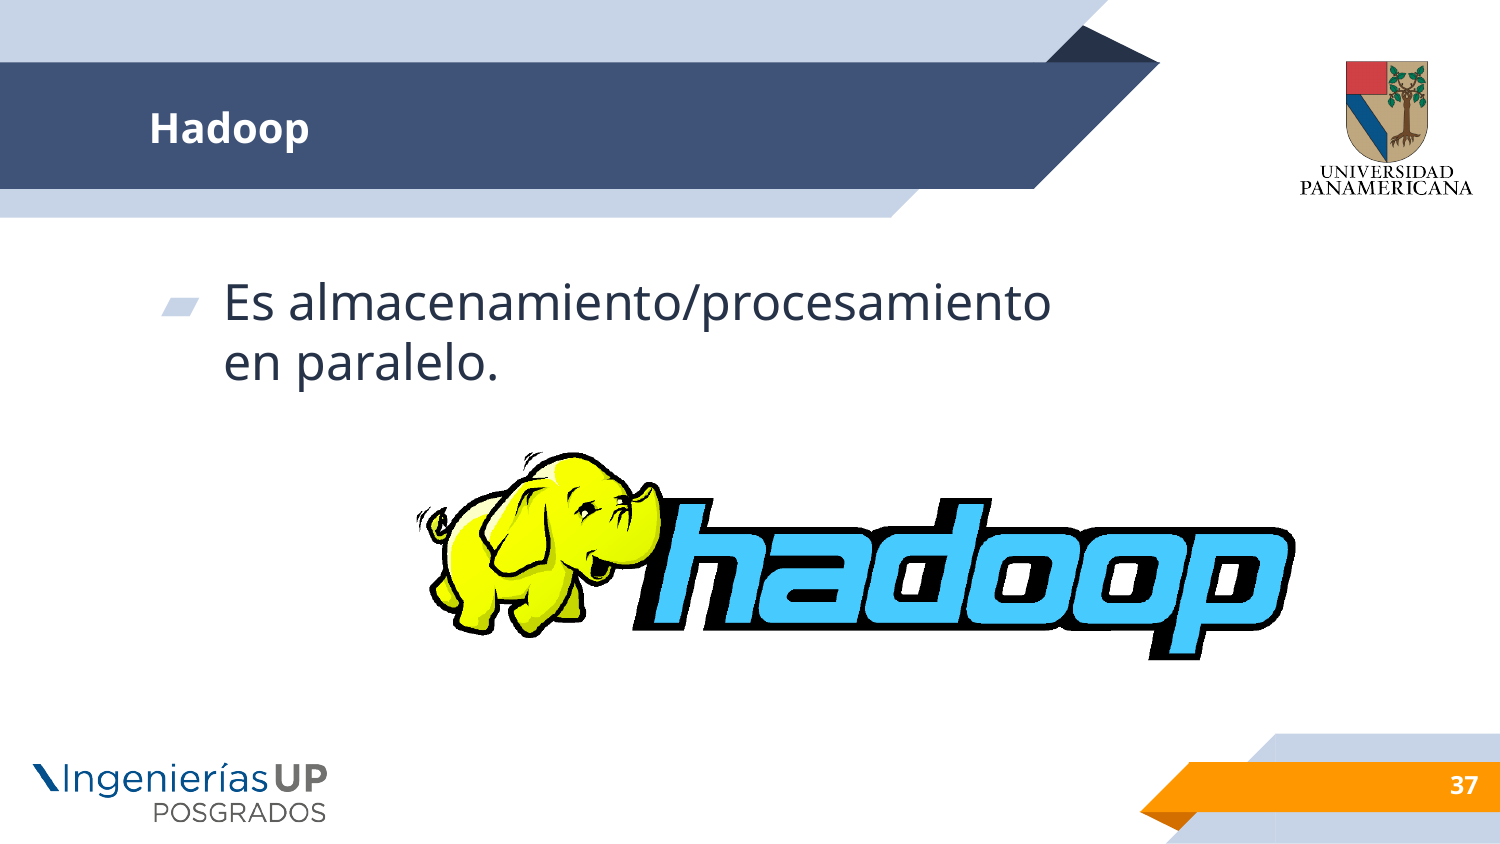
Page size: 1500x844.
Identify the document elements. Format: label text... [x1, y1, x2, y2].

slide_number 37 [1249, 760, 1494, 813]
title Hadoop [133, 64, 1035, 190]
picture [15, 737, 344, 844]
list Es almacenamiento/procesamiento en paralelo. [133, 217, 1140, 734]
picture [390, 418, 1334, 716]
picture [1286, 44, 1490, 210]
